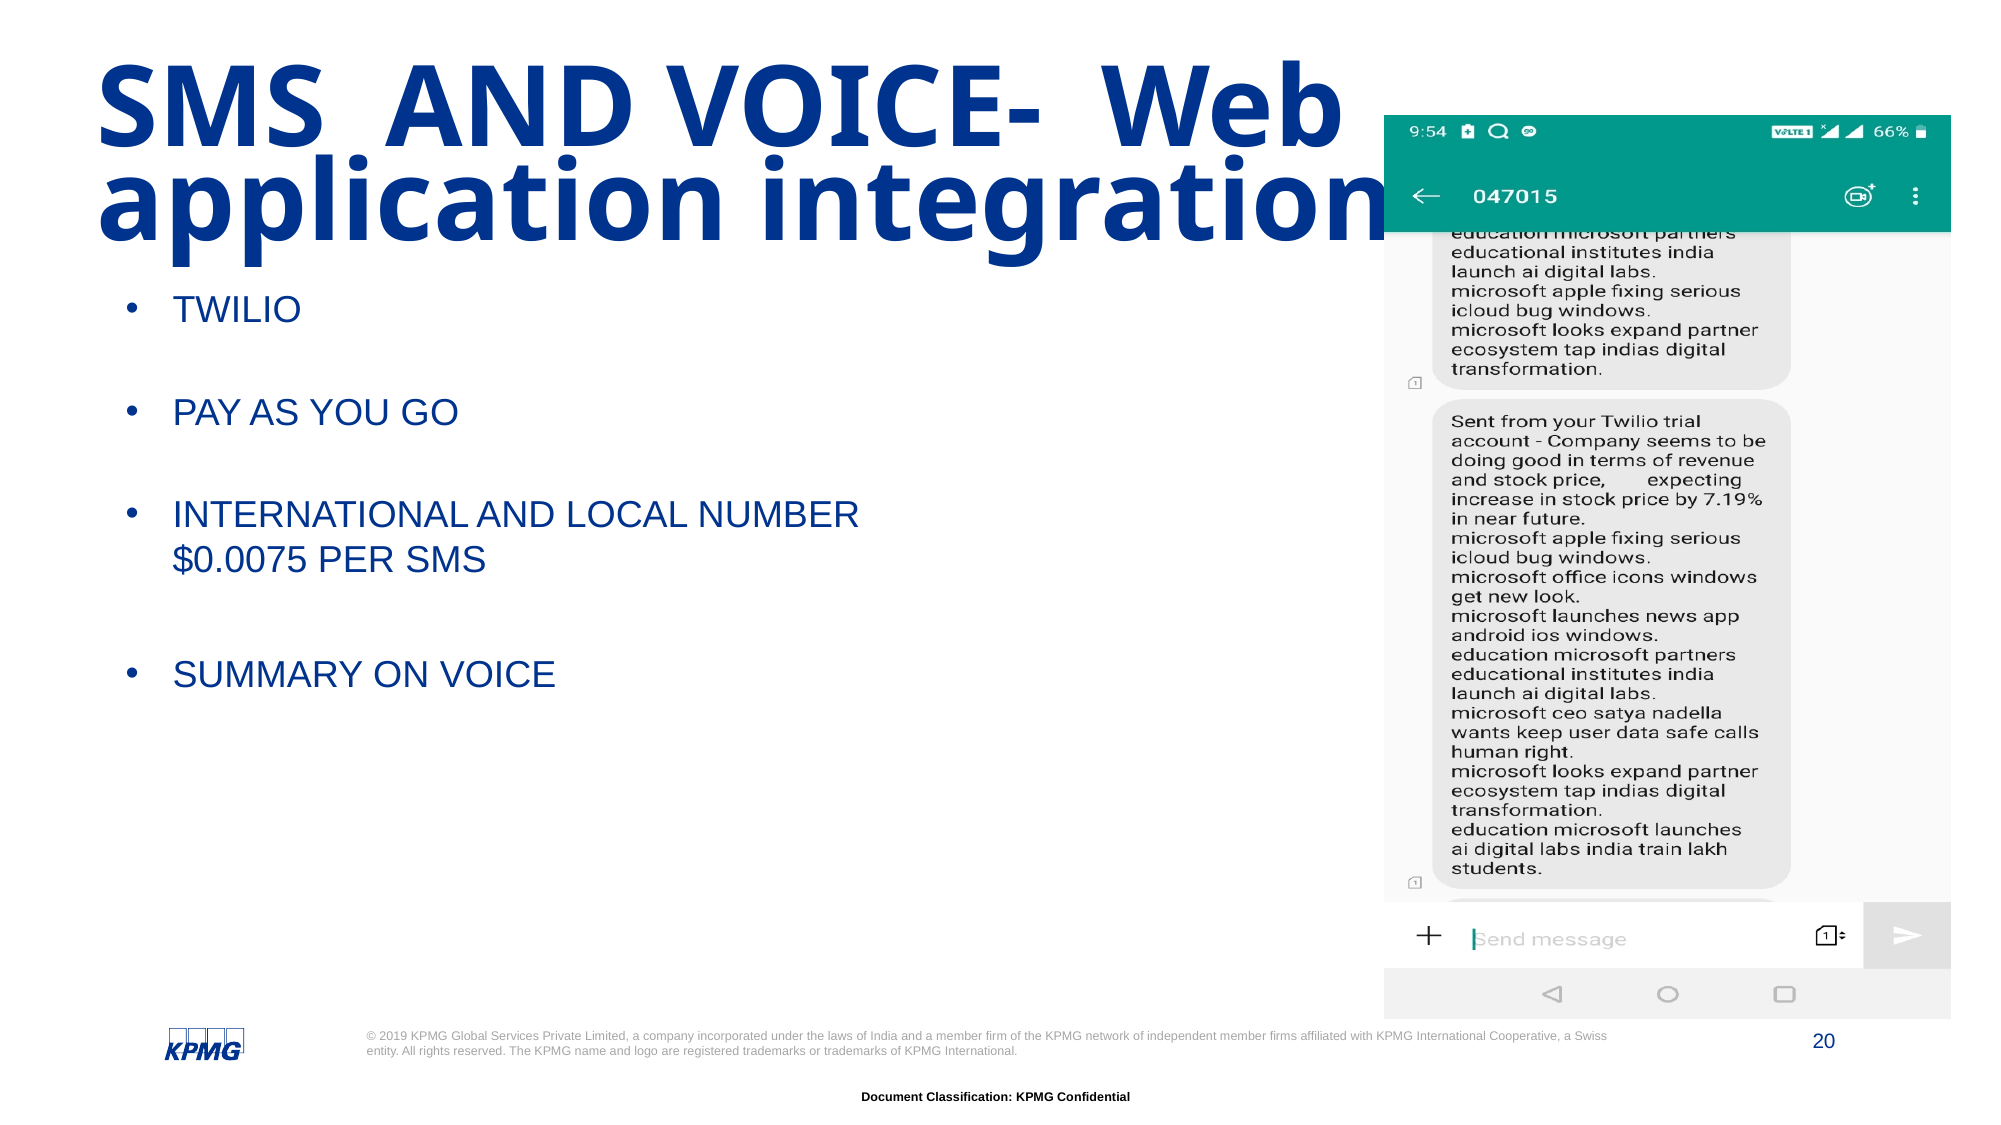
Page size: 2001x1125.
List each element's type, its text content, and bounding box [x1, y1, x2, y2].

text_box [96, 183, 1384, 1019]
text_box TWILIO PAY AS YOU GO INTERNATIONAL AND LOCAL NUMBER $0.0075 PER SMS SUMMARY ON VOICE [124, 227, 1047, 974]
picture [1384, 115, 1951, 1019]
text_box [121, 208, 1779, 1044]
title SMS AND VOICE- Web application integration [96, 70, 1899, 159]
